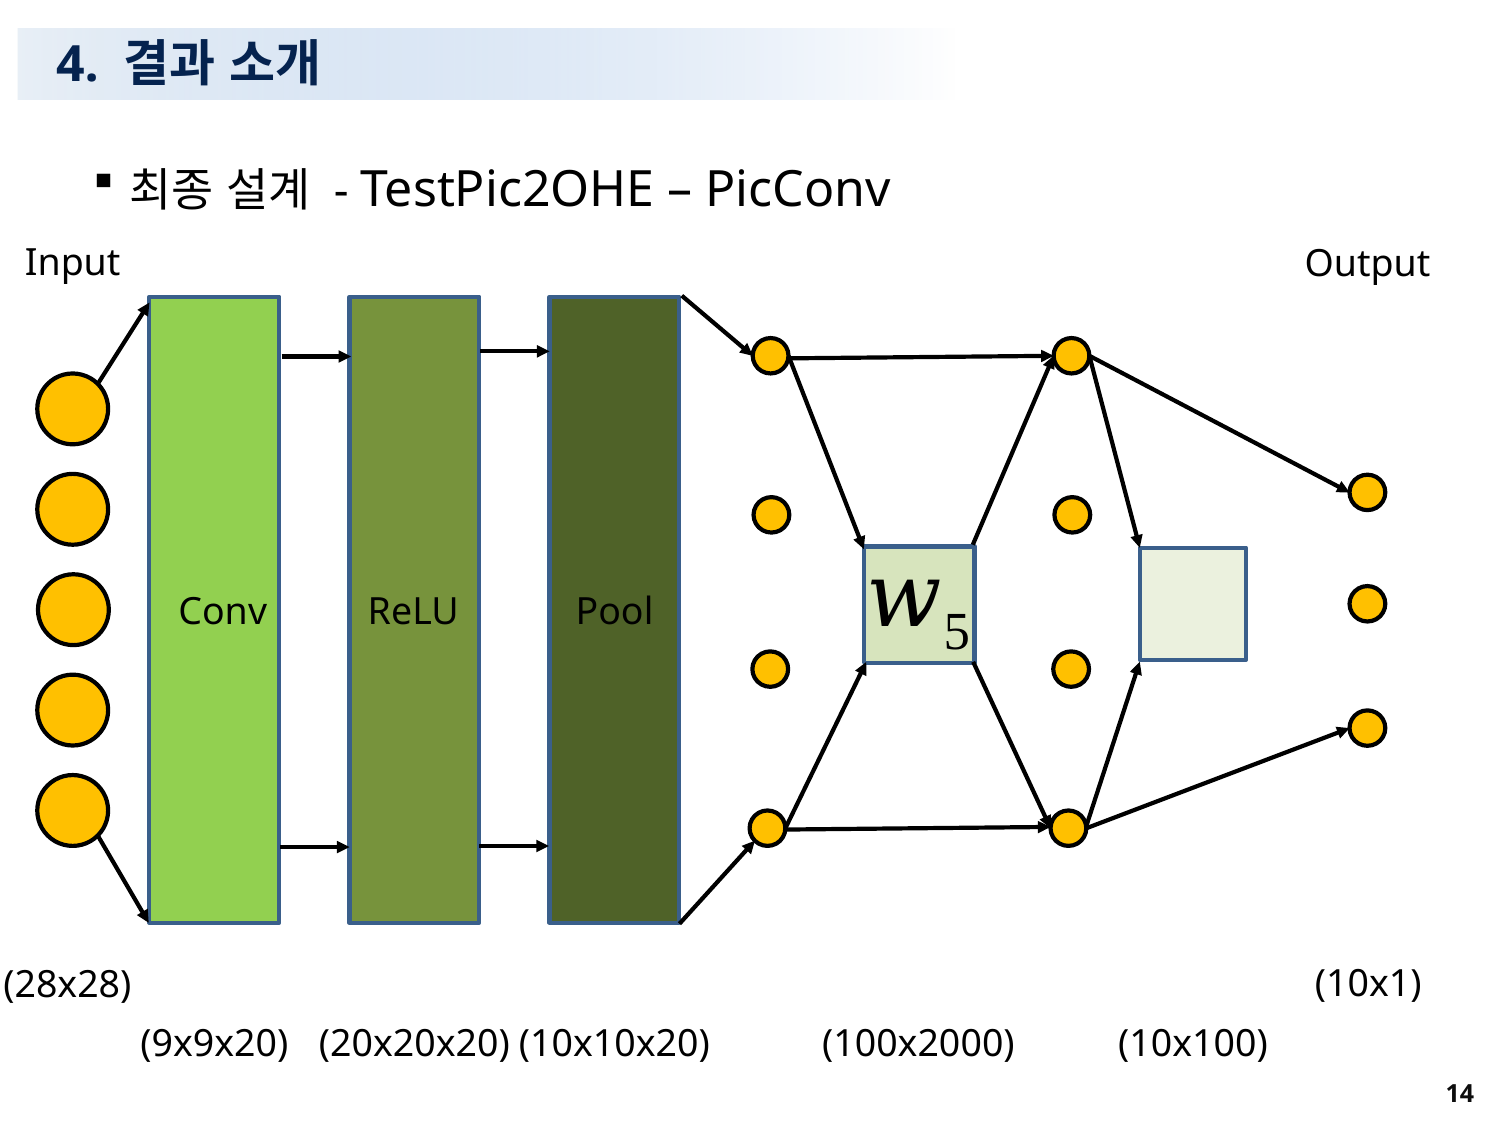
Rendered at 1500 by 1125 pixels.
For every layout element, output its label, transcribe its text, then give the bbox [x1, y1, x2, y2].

text_box Output [1289, 231, 1446, 292]
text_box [972, 661, 1051, 829]
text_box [1086, 727, 1350, 829]
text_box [871, 826, 967, 830]
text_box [788, 355, 865, 550]
text_box [547, 295, 681, 925]
text_box (10x1) [1300, 951, 1437, 1011]
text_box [1050, 337, 1091, 847]
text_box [679, 840, 756, 925]
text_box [97, 835, 149, 923]
text_box (100x2000) [807, 1011, 1030, 1072]
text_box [785, 661, 867, 829]
list 최종 설계 - TestPic2OHE – PicConv [79, 149, 1462, 1059]
text_box Input [10, 230, 136, 291]
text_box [865, 355, 971, 359]
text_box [972, 355, 1054, 545]
text_box [347, 295, 481, 925]
slide_number 14 [1418, 1070, 1500, 1106]
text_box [97, 302, 150, 385]
text_box (10x100) [1103, 1011, 1283, 1072]
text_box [1089, 500, 1141, 548]
text_box [147, 295, 281, 925]
text_box (9x9x20) [125, 1011, 304, 1072]
title 4. 결과 소개 [41, 24, 1436, 100]
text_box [36, 373, 110, 847]
text_box [1349, 472, 1388, 513]
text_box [681, 295, 753, 357]
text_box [1085, 661, 1140, 727]
text_box [1347, 583, 1388, 624]
text_box ReLU [352, 579, 474, 640]
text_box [1089, 355, 1350, 493]
text_box (20x20x20) [304, 1011, 504, 1072]
text_box [1347, 708, 1388, 748]
text_box Pool [560, 579, 669, 640]
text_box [749, 337, 790, 847]
text_box (28x28) [0, 952, 147, 1012]
text_box (10x10x20) [504, 1011, 725, 1072]
